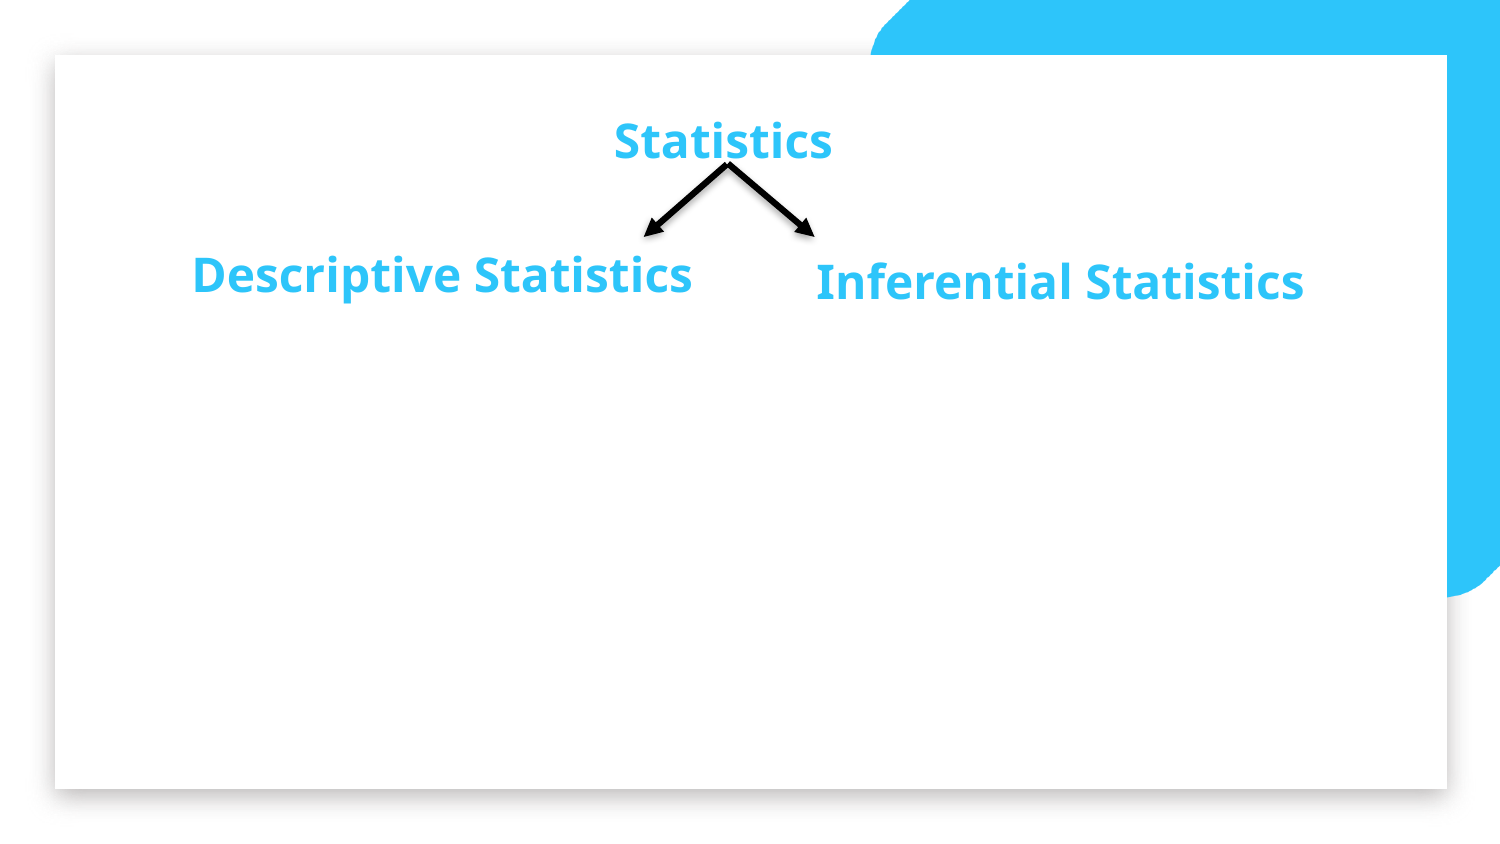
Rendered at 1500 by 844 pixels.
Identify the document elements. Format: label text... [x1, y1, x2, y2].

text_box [643, 164, 724, 238]
text_box Inferential Statistics [801, 236, 1351, 319]
text_box Statistics [598, 95, 853, 177]
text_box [727, 163, 815, 238]
picture [0, 0, 1500, 844]
text_box Descriptive Statistics [176, 229, 726, 311]
